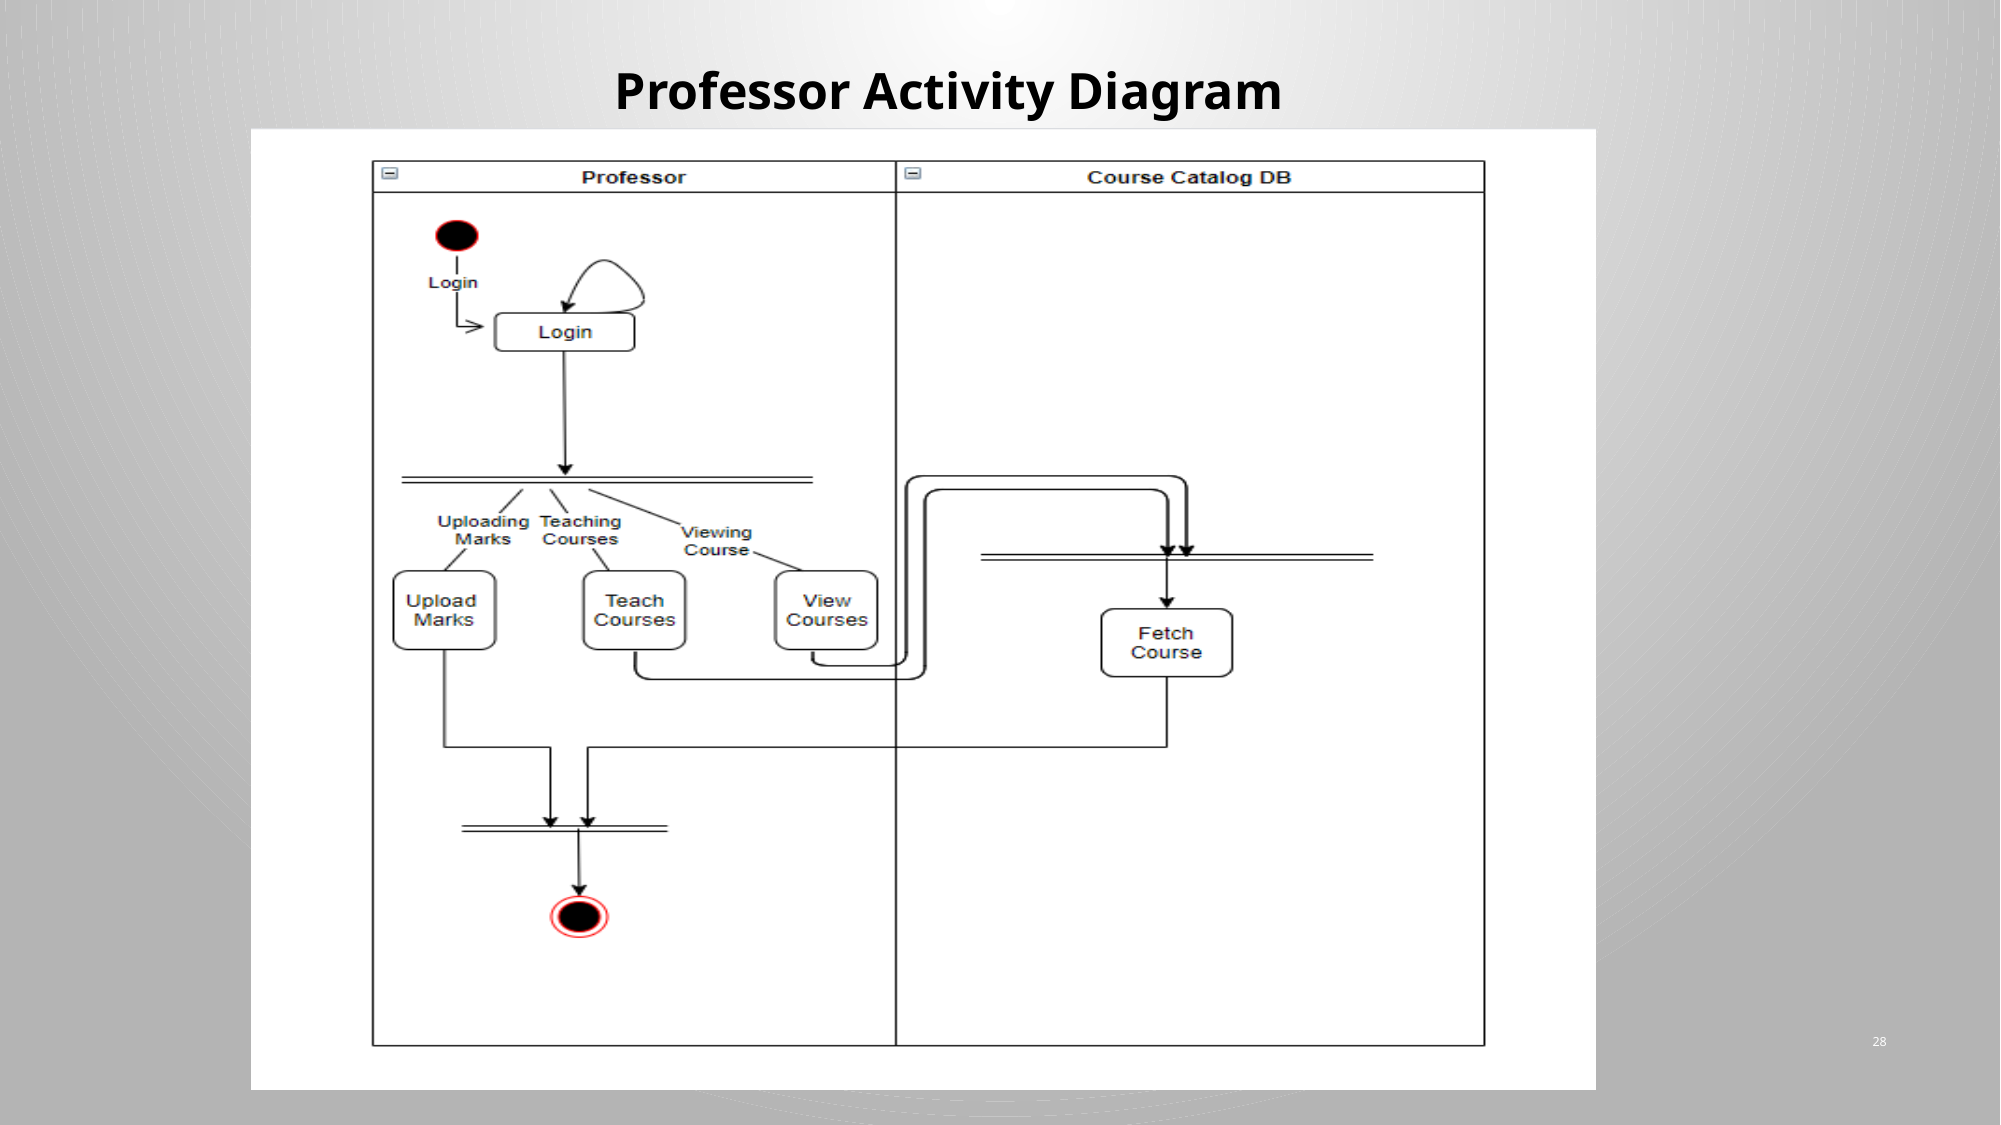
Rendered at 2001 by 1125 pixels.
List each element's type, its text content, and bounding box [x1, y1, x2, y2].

text_box Professor Activity Diagram [600, 52, 1327, 128]
picture [251, 128, 1596, 1090]
slide_number 28 [1841, 1035, 1887, 1051]
